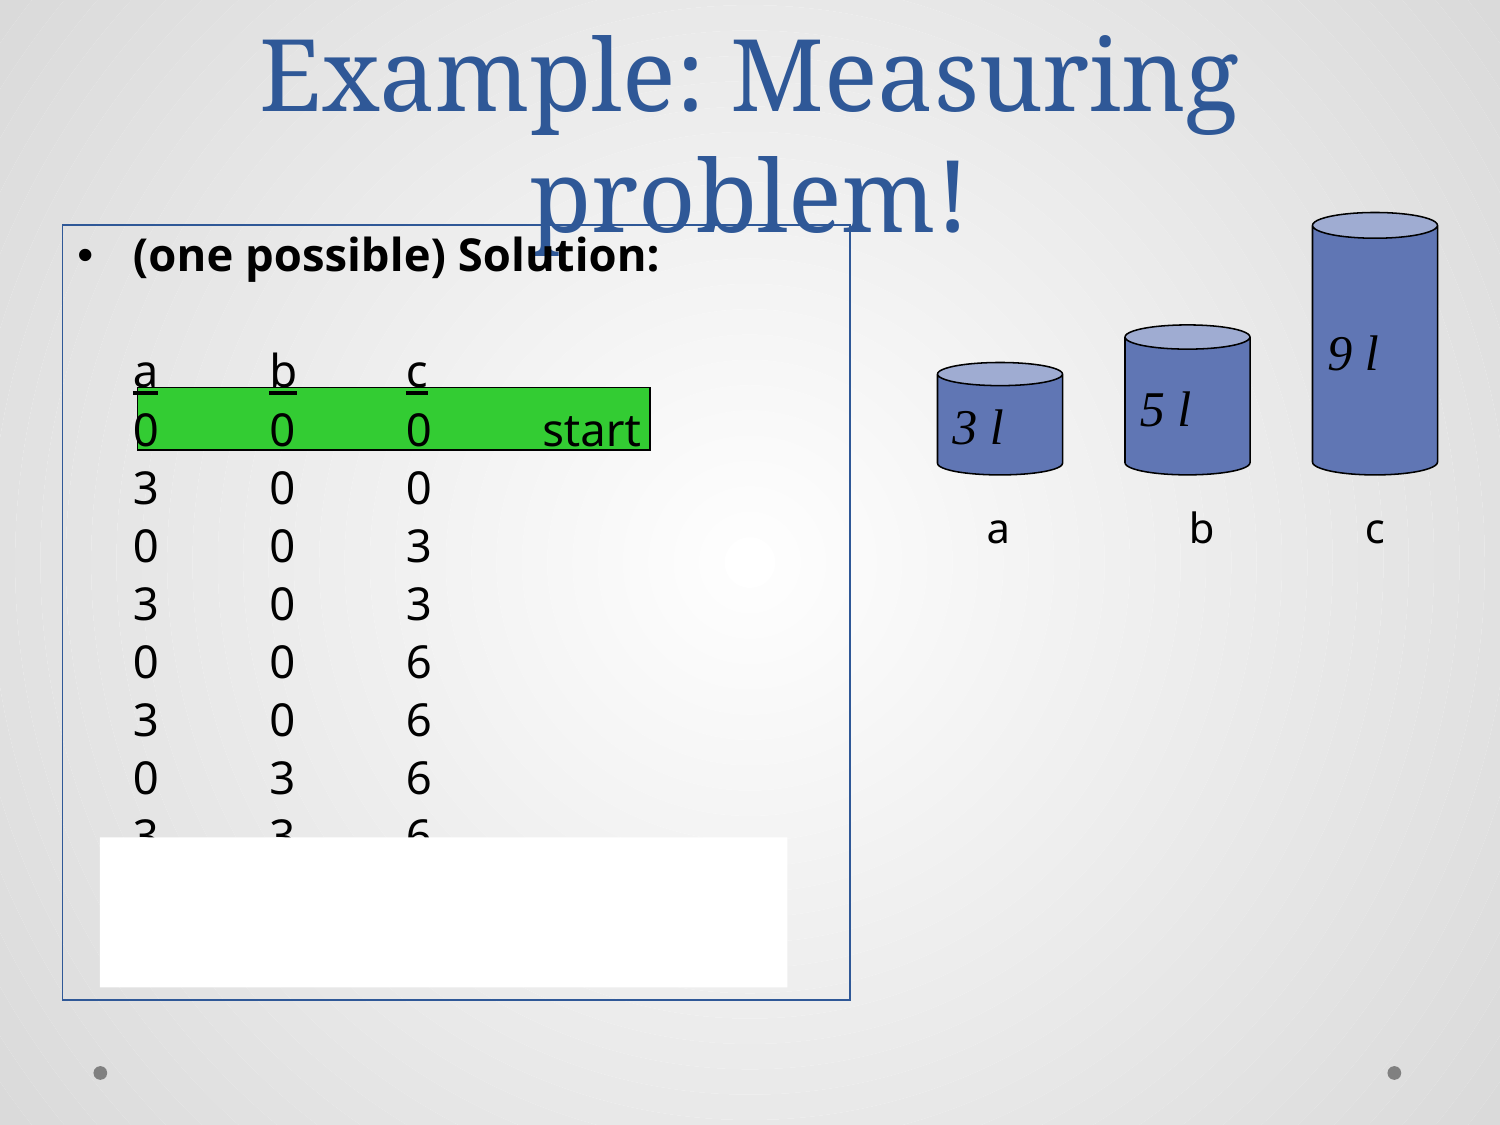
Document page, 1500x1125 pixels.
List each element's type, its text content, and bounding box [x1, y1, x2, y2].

title Example: Measuring problem! [75, 0, 1425, 263]
text_box a [971, 494, 1025, 560]
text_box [937, 212, 1438, 476]
list (one possible) Solution: a b c 0 0 0 start 3 0 0 0 0 3 3 0 3 0 0 6 3 0 6 0 3 6 3 3 6 1 5 6 0 5 7 goal [62, 224, 851, 1001]
text_box b [1173, 494, 1230, 560]
text_box c [1350, 494, 1400, 560]
text_box [99, 837, 788, 988]
